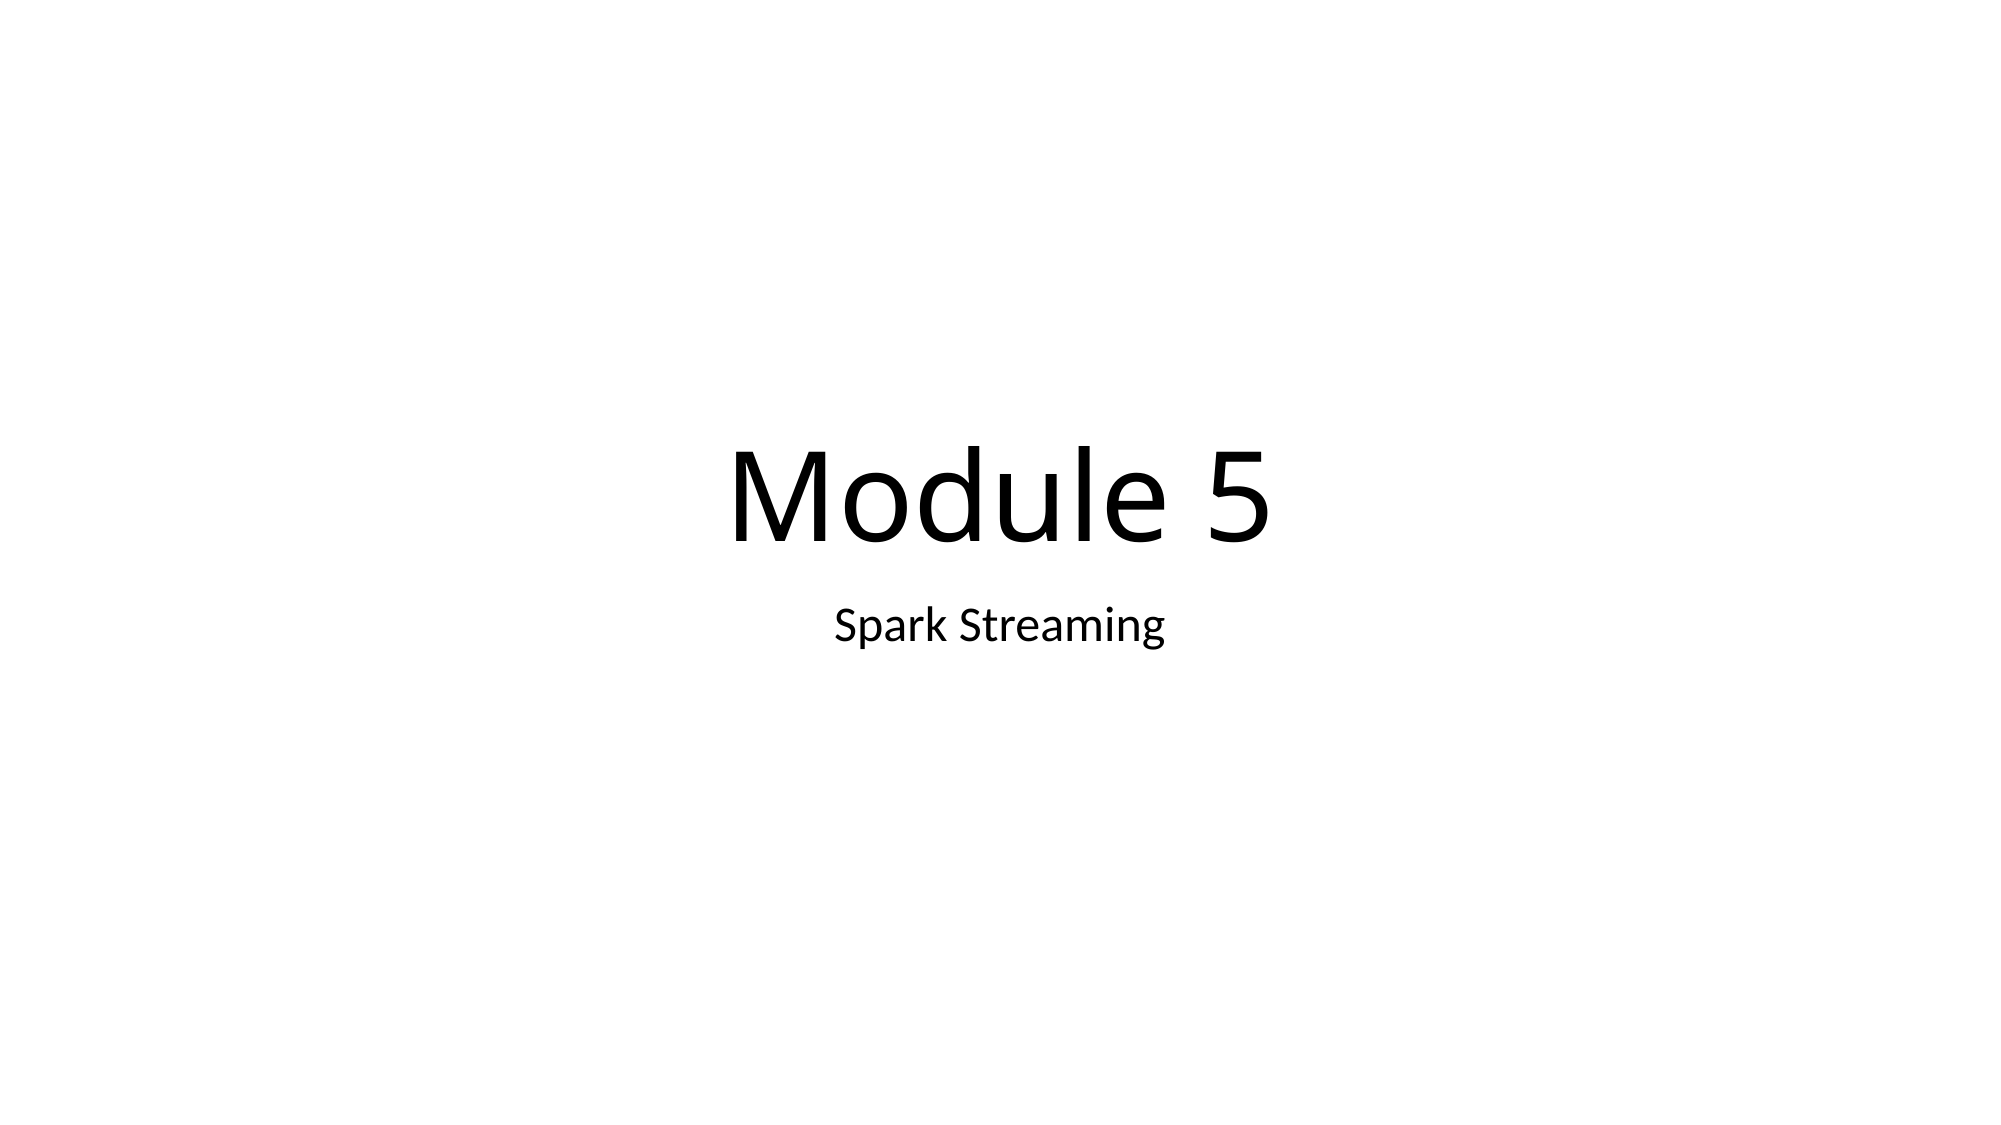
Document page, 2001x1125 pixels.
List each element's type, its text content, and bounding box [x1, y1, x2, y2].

title Module 5 [249, 184, 1750, 576]
subtitle Spark Streaming [249, 590, 1750, 863]
